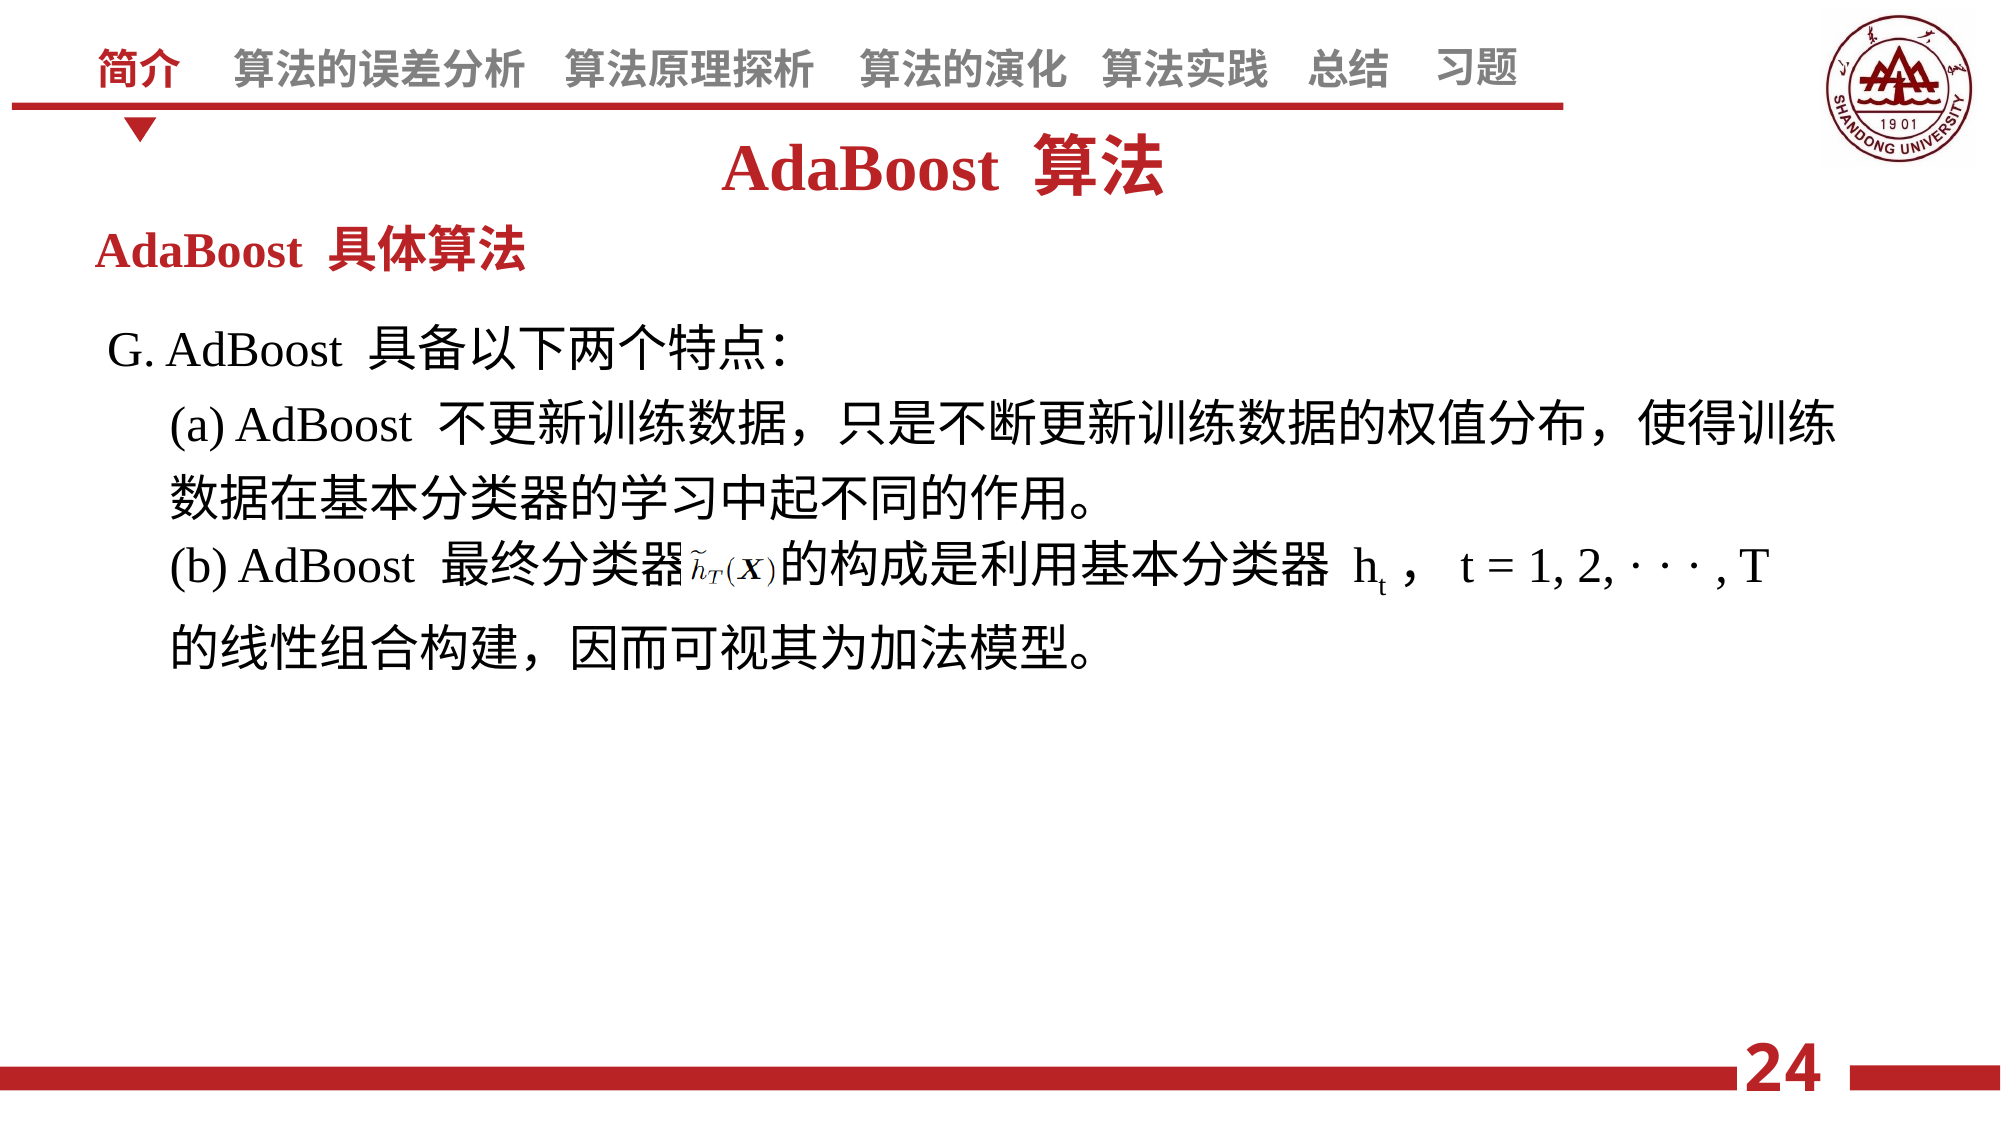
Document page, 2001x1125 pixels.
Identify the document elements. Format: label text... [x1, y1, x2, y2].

text_box AdaBoost 具体算法 [79, 210, 1083, 285]
picture [680, 535, 780, 590]
picture [1820, 9, 1977, 167]
text_box AdaBoost 算法 [689, 116, 1692, 212]
text_box G. AdBoost 具备以下两个特点： (a) AdBoost 不更新训练数据，只是不断更新训练数据的权值分布，使得训练 数据在基本分类器的学习中起不同的作用。 (b) AdBoost 最终分类器 的构成是利用基本分类器 ht，t = 1, 2, · · · , T 的线性组合构建，因而可视其为加法模型。 [79, 293, 1921, 759]
